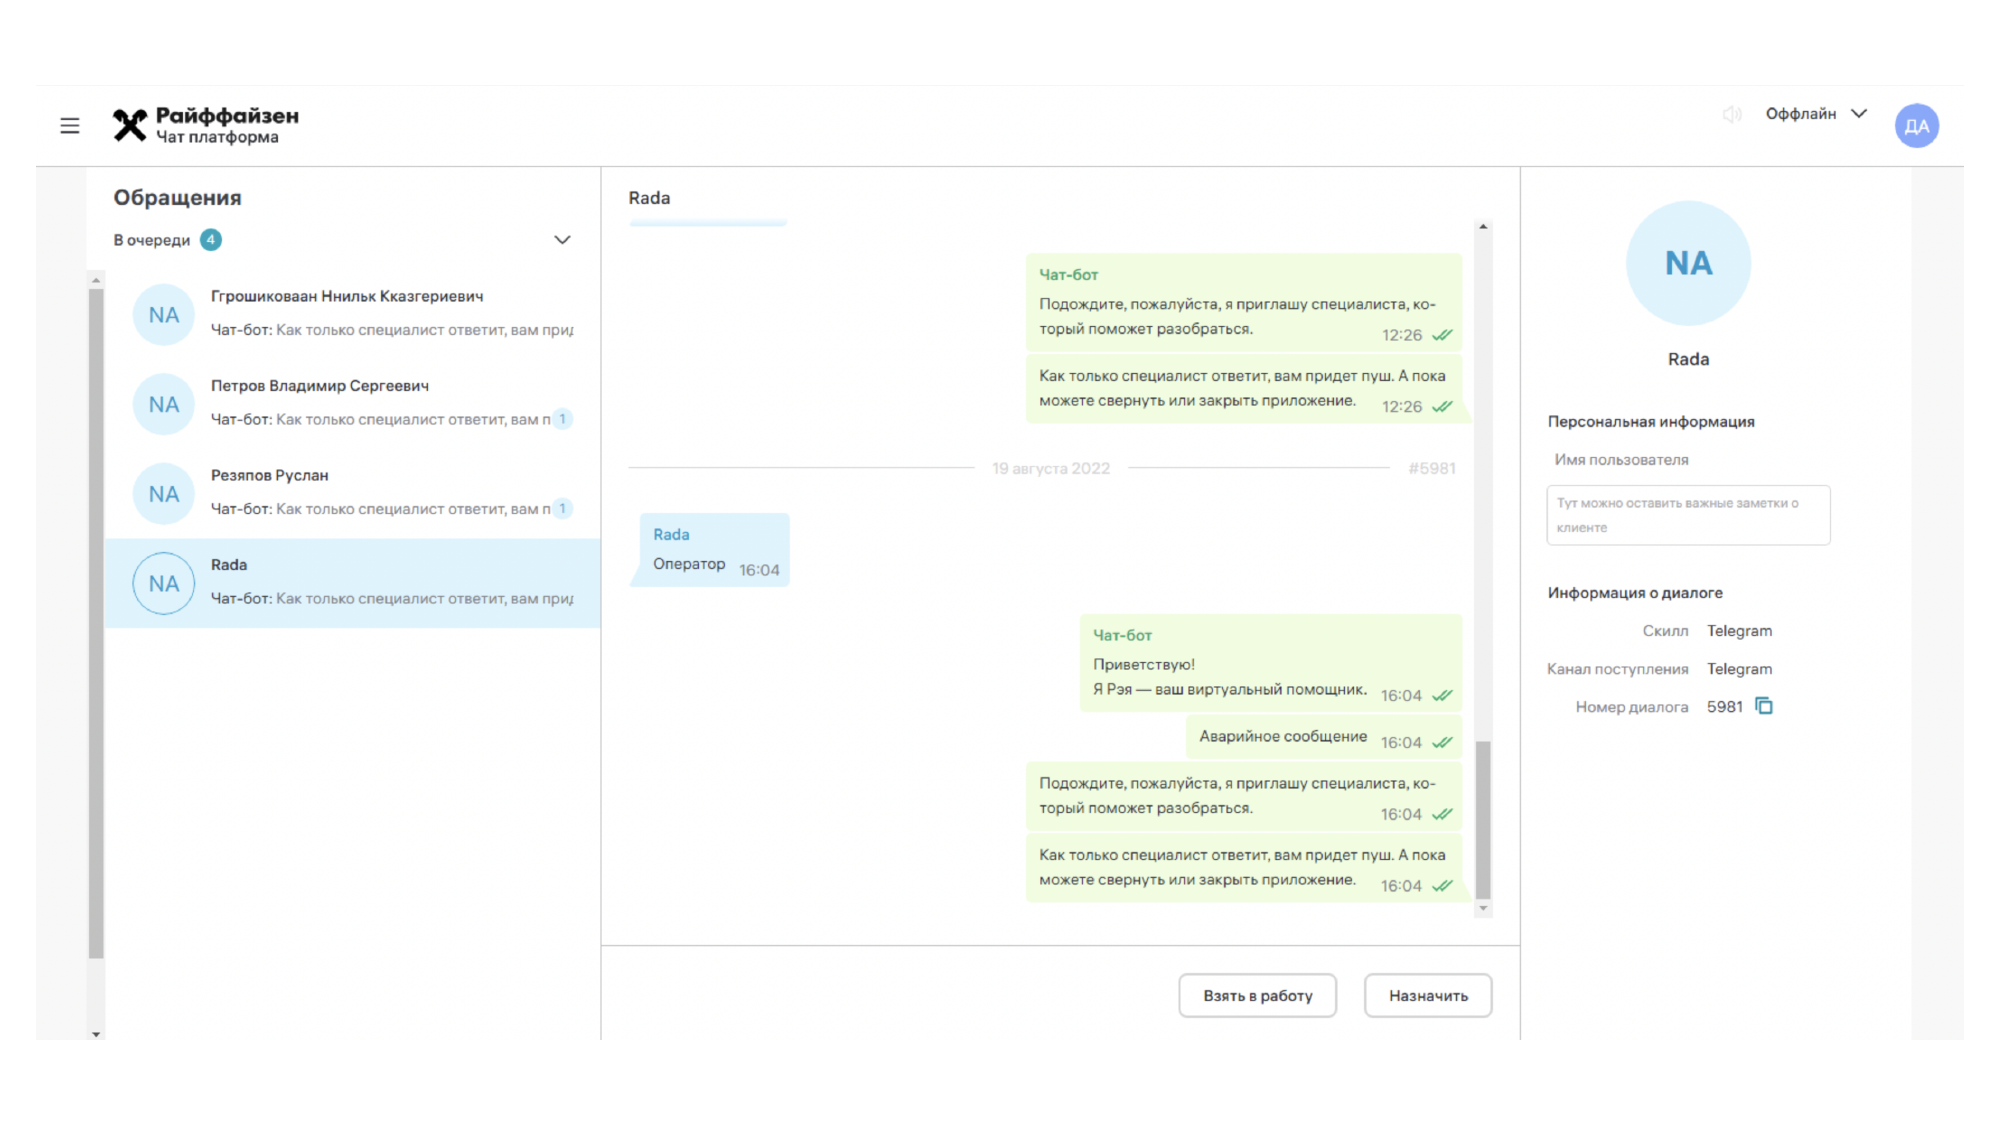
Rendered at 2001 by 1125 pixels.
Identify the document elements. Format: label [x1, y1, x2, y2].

picture [36, 85, 1964, 1040]
